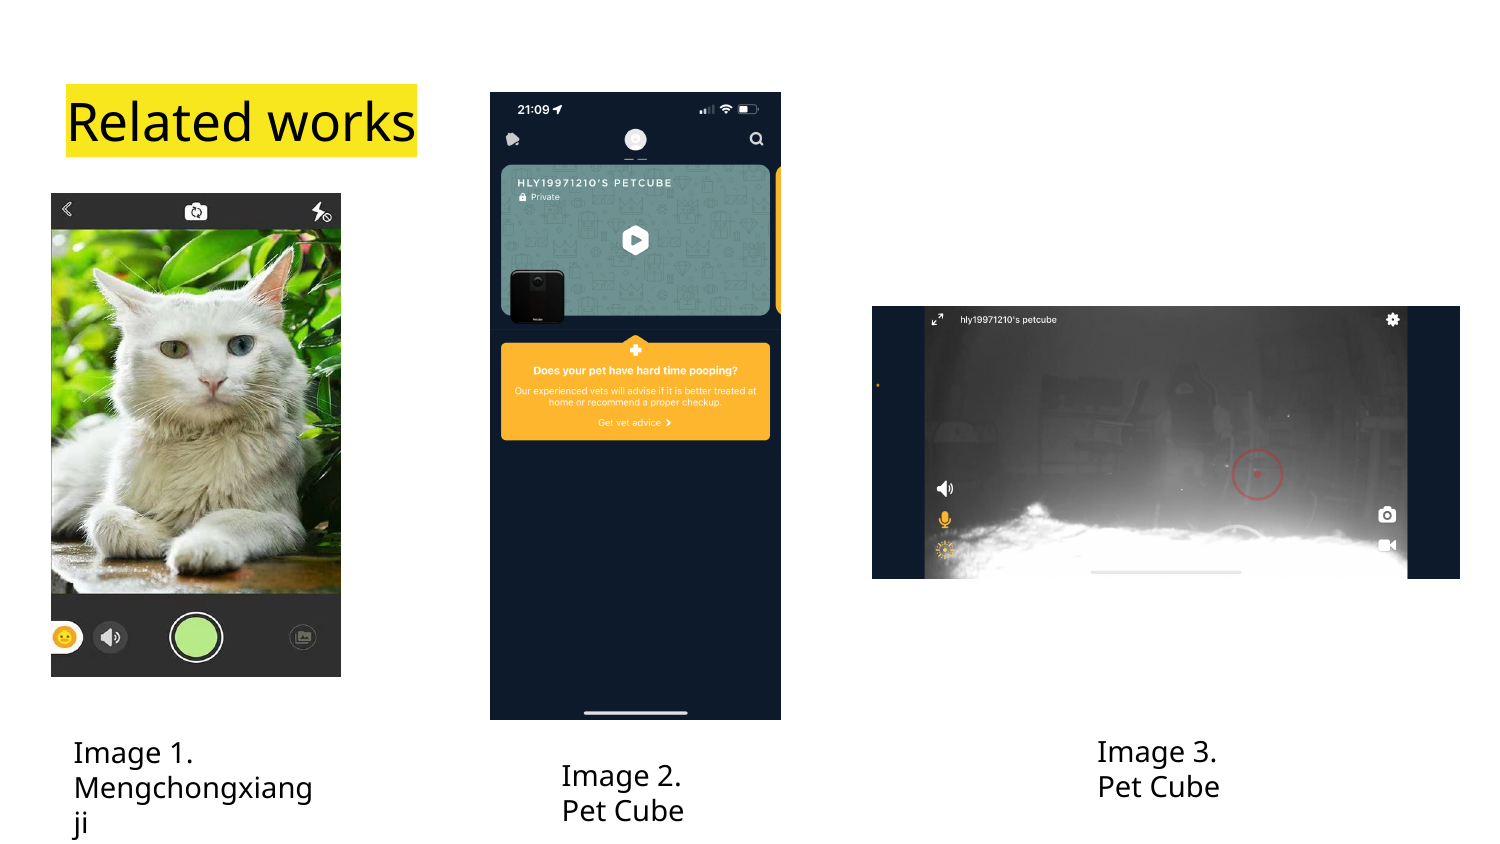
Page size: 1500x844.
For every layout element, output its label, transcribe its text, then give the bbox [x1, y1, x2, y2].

text_box Image 2. Pet Cube [546, 742, 724, 843]
text_box Image 3. Pet Cube [1082, 718, 1250, 819]
picture [50, 193, 342, 678]
picture [490, 92, 781, 720]
picture [872, 306, 1460, 579]
text_box Image 1. Mengchongxiangji [58, 719, 334, 844]
title Related works [51, 72, 1449, 167]
